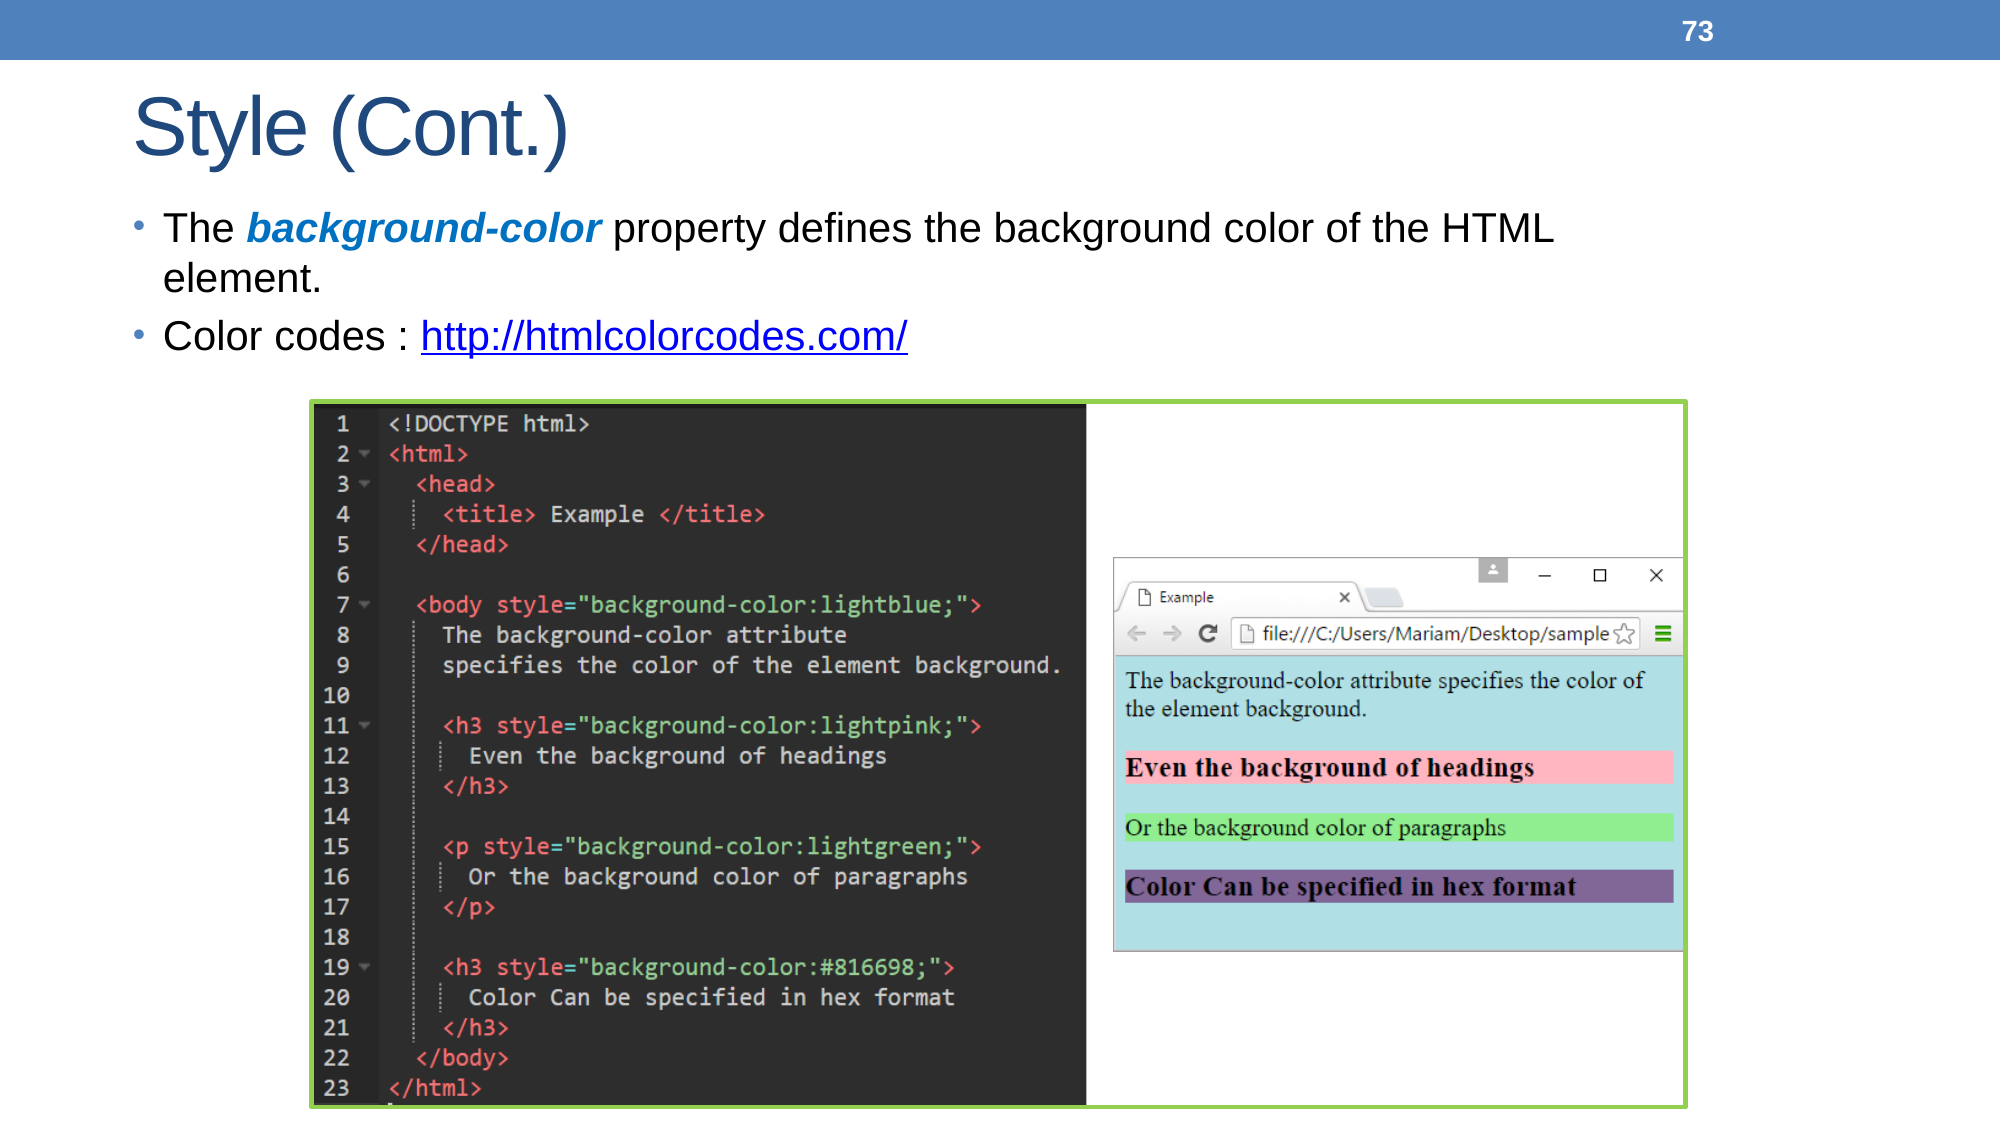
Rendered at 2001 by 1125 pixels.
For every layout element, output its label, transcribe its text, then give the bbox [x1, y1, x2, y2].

list The background-color property defines the background color of the HTML element. Color codes : http://htmlcolorcodes.com/ [117, 192, 1686, 993]
slide_number 73 [1666, 3, 1900, 57]
title Style (Cont.) [117, 40, 1675, 192]
picture [311, 401, 1087, 1108]
picture [1113, 556, 1686, 952]
text_box [1090, 399, 1688, 1109]
